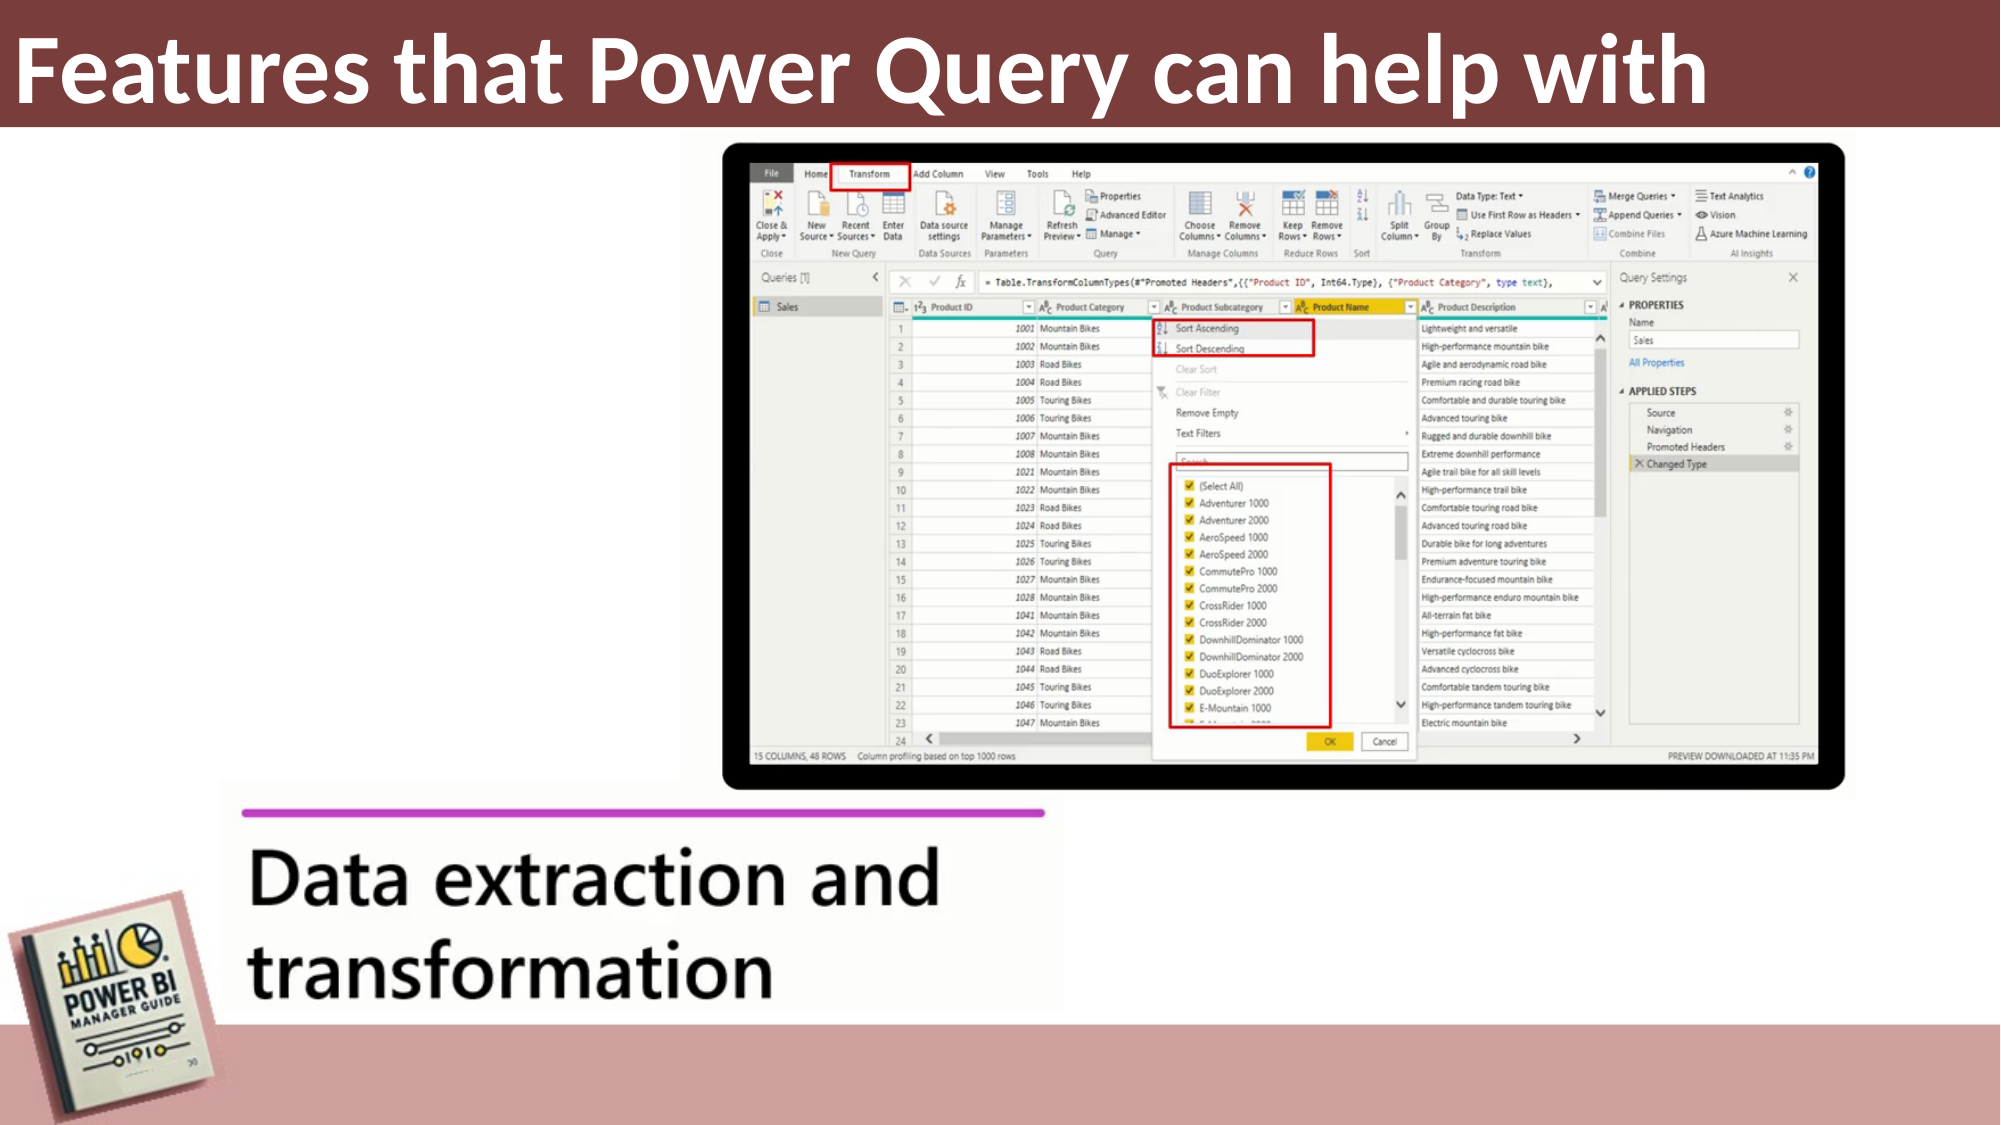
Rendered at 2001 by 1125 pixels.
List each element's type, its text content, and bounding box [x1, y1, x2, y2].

picture [0, 0, 2001, 1125]
text_box Features that Power Query can help with [0, 0, 2000, 128]
